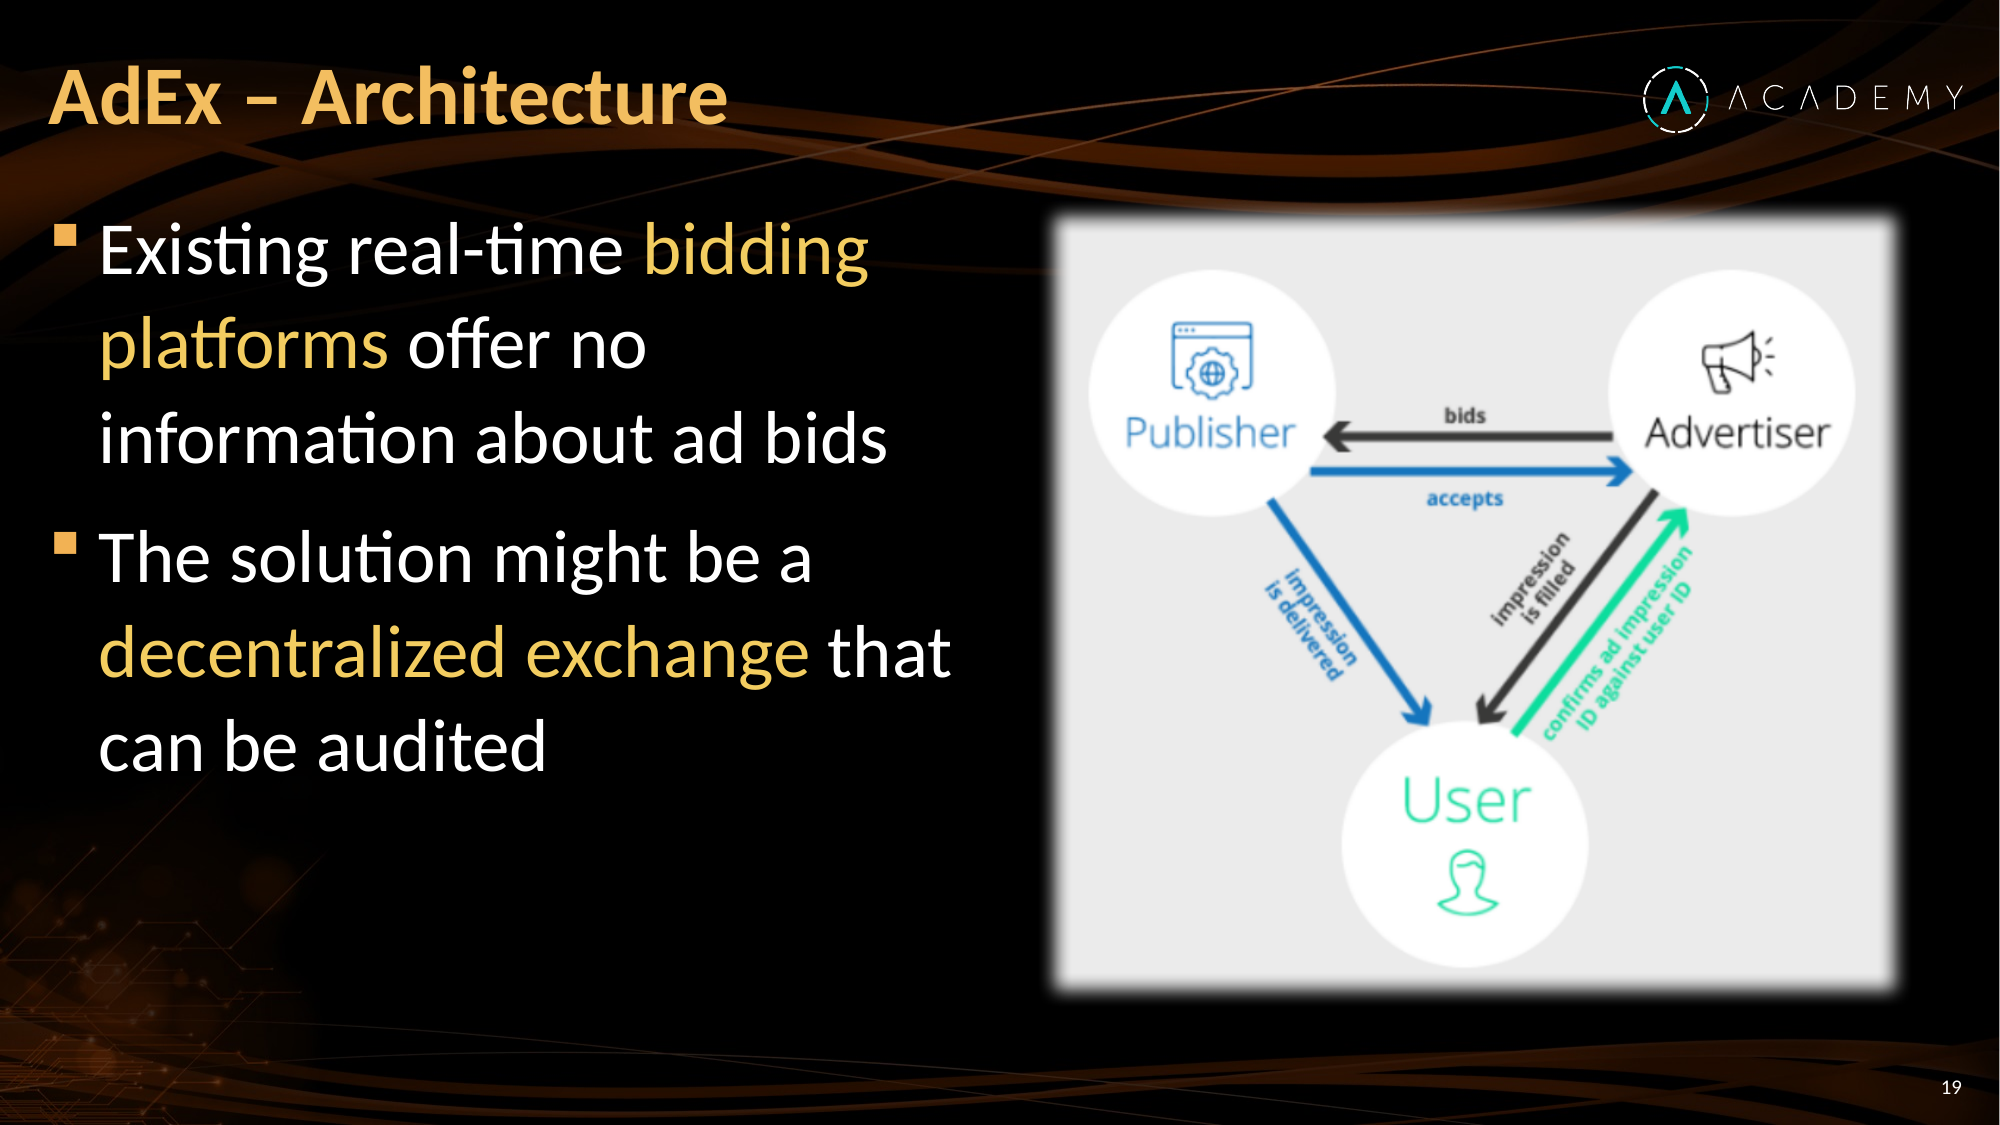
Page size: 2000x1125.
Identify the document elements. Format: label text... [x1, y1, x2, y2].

title AdEx – Architecture [30, 6, 1602, 189]
picture [0, 0, 2000, 1125]
list Existing real-time bidding platforms offer no information about ad bids The solution might be a decentralized​ ​exchange​ ​that ​can​ ​be​ ​audited [31, 189, 1013, 1103]
slide_number 19 [1897, 1070, 1968, 1103]
